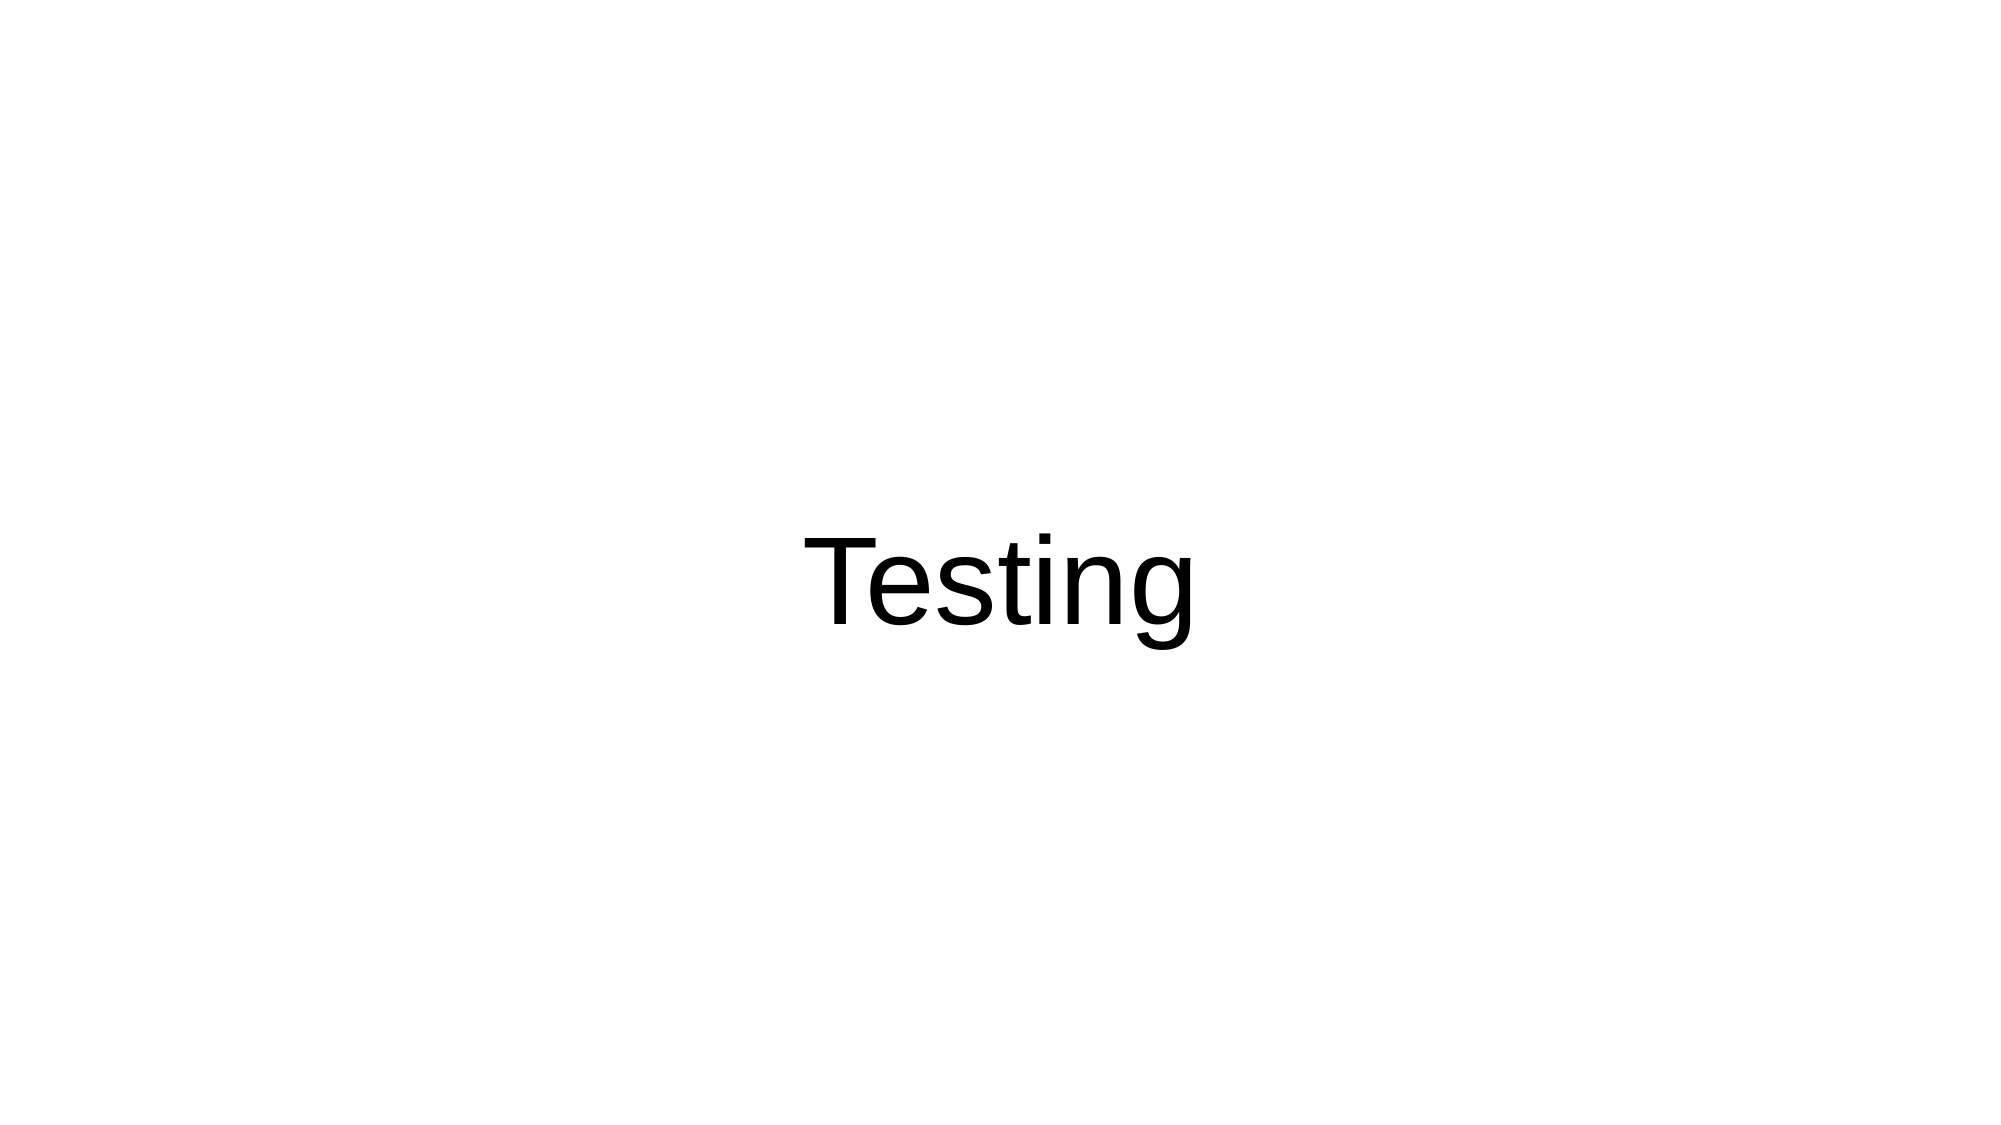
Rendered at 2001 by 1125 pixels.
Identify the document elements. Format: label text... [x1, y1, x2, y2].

title Testing [50, 267, 1952, 660]
